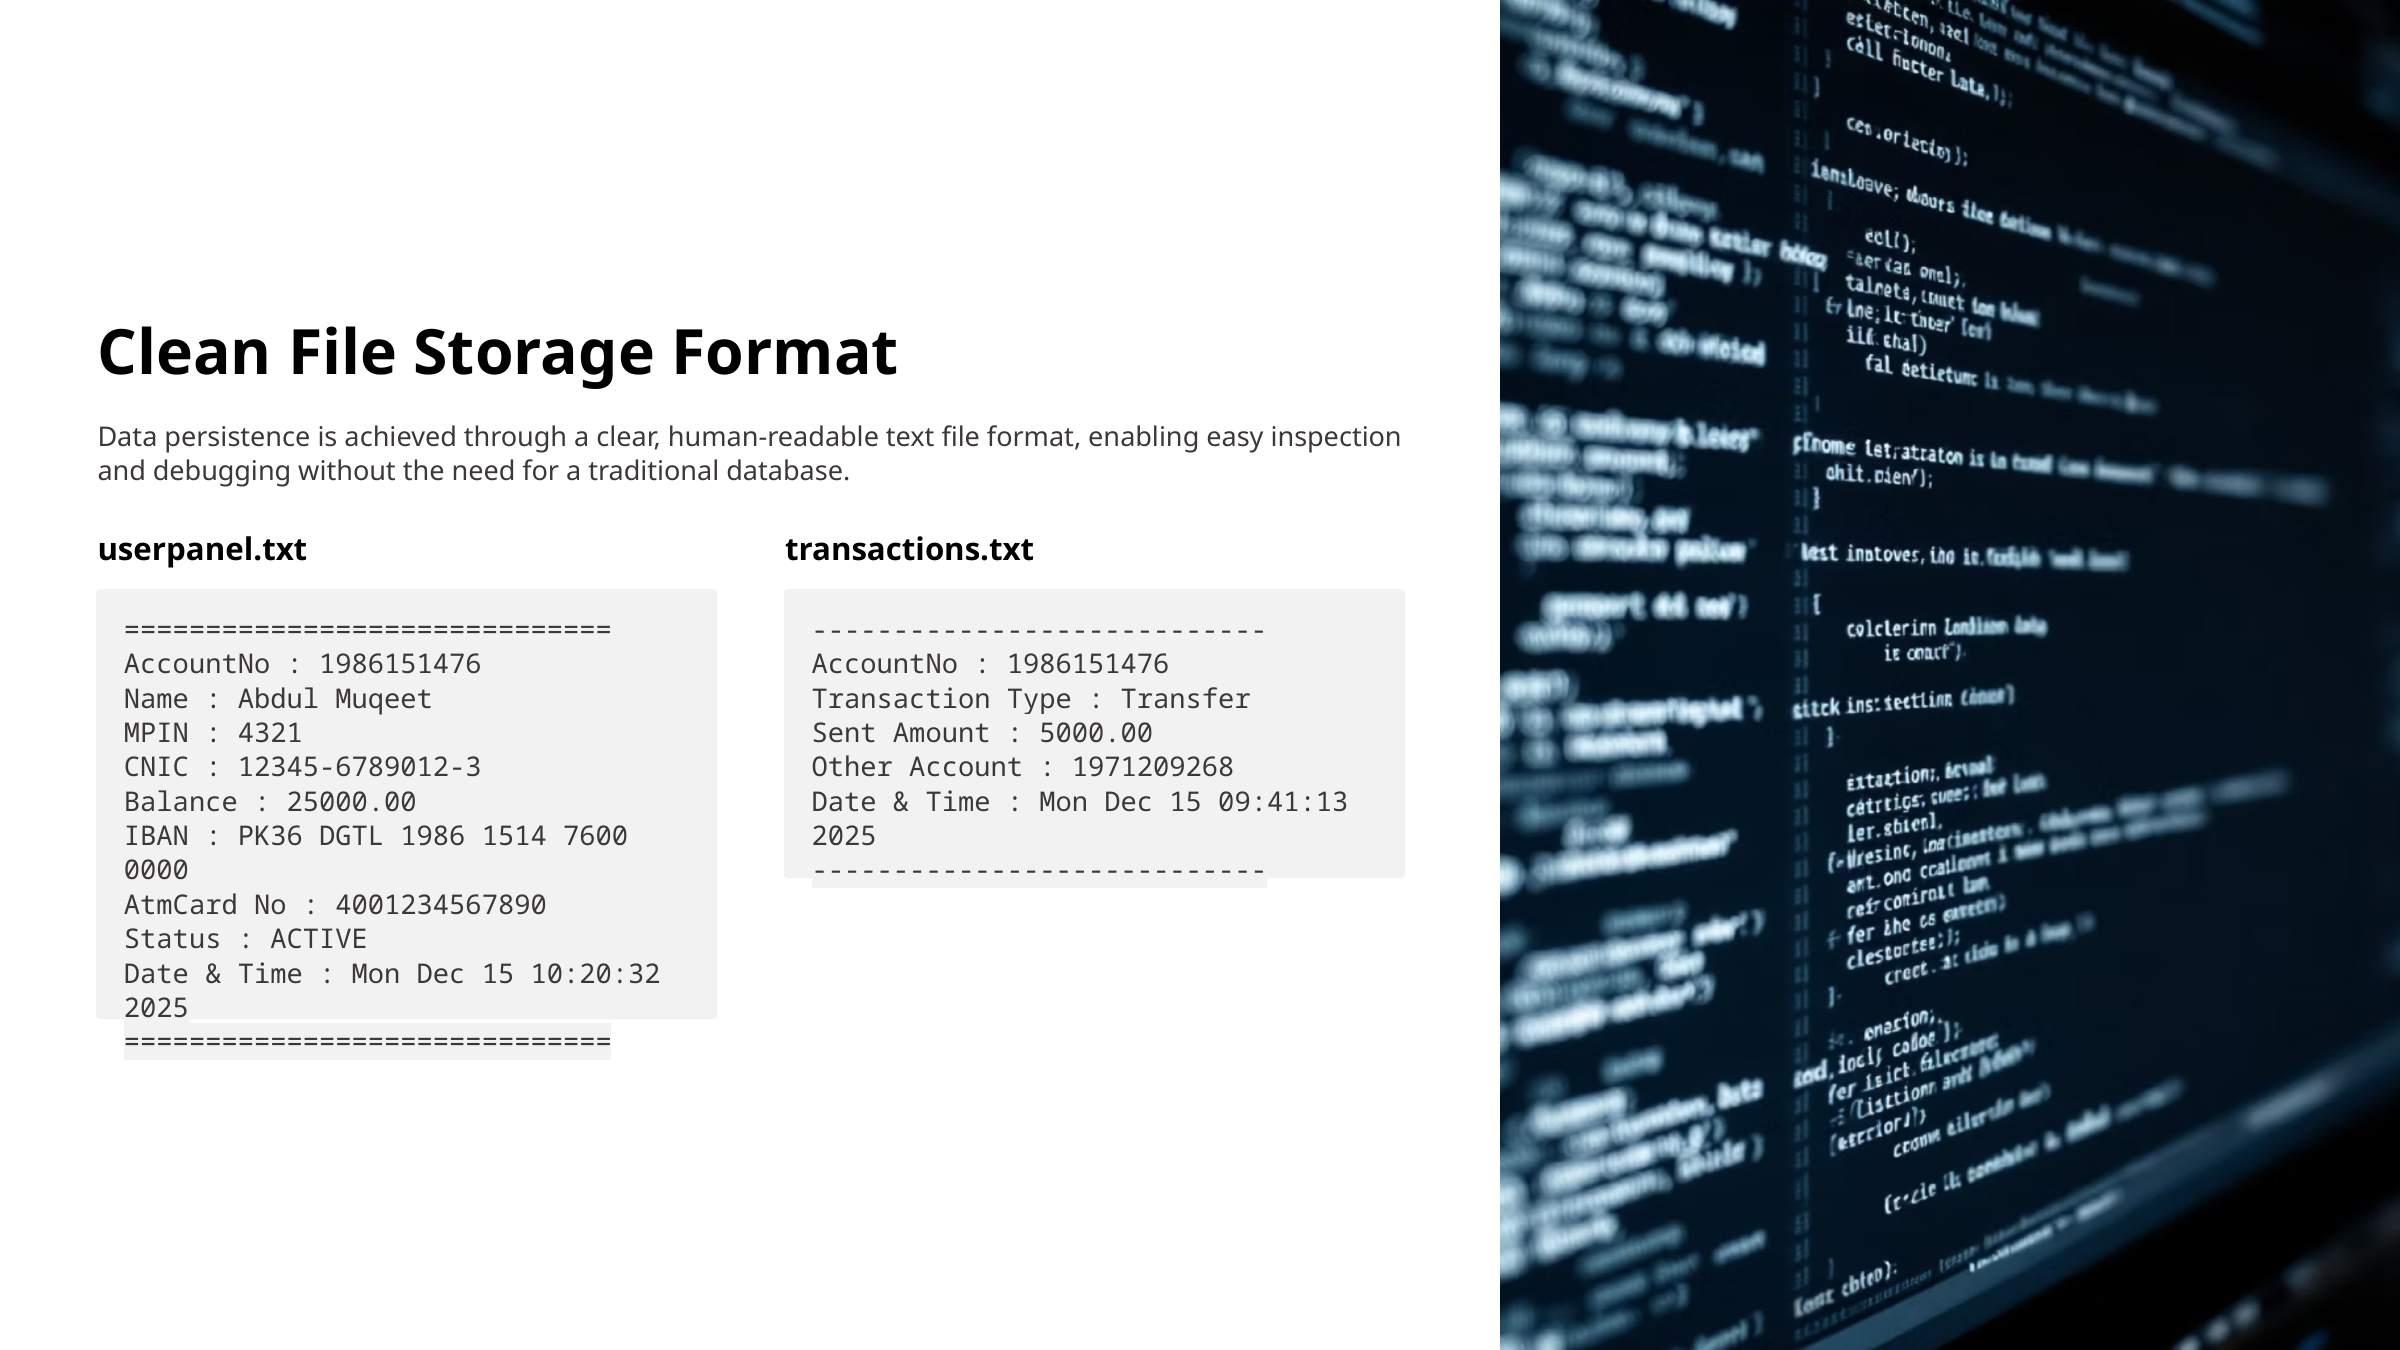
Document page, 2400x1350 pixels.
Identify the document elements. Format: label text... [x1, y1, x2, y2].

text_box ============================== AccountNo : 1986151476 Name : Abdul Muqeet MPIN : 4321 CNIC : 12345-6789012-3 Balance : 25000.00 IBAN : PK36 DGTL 1986 1514 7600 0000 AtmCard No : 4001234567890 Status : ACTIVE Date & Time : Mon Dec 15 10:20:32 2025 ============================== [123, 610, 690, 999]
text_box Data persistence is achieved through a clear, human-readable text file format, enabling easy inspection and debugging without the need for a traditional database. [97, 417, 1403, 488]
text_box Clean File Storage Format [97, 309, 954, 389]
text_box ---------------------------- AccountNo : 1986151476 Transaction Type : Transfer Sent Amount : 5000.00 Other Account : 1971209268 Date & Time : Mon Dec 15 09:41:13 2025 ---------------------------- [811, 610, 1378, 858]
text_box [96, 589, 718, 1020]
text_box [783, 589, 1406, 879]
text_box userpanel.txt [97, 528, 414, 568]
picture [1499, 0, 2400, 1350]
text_box transactions.txt [785, 528, 1102, 568]
